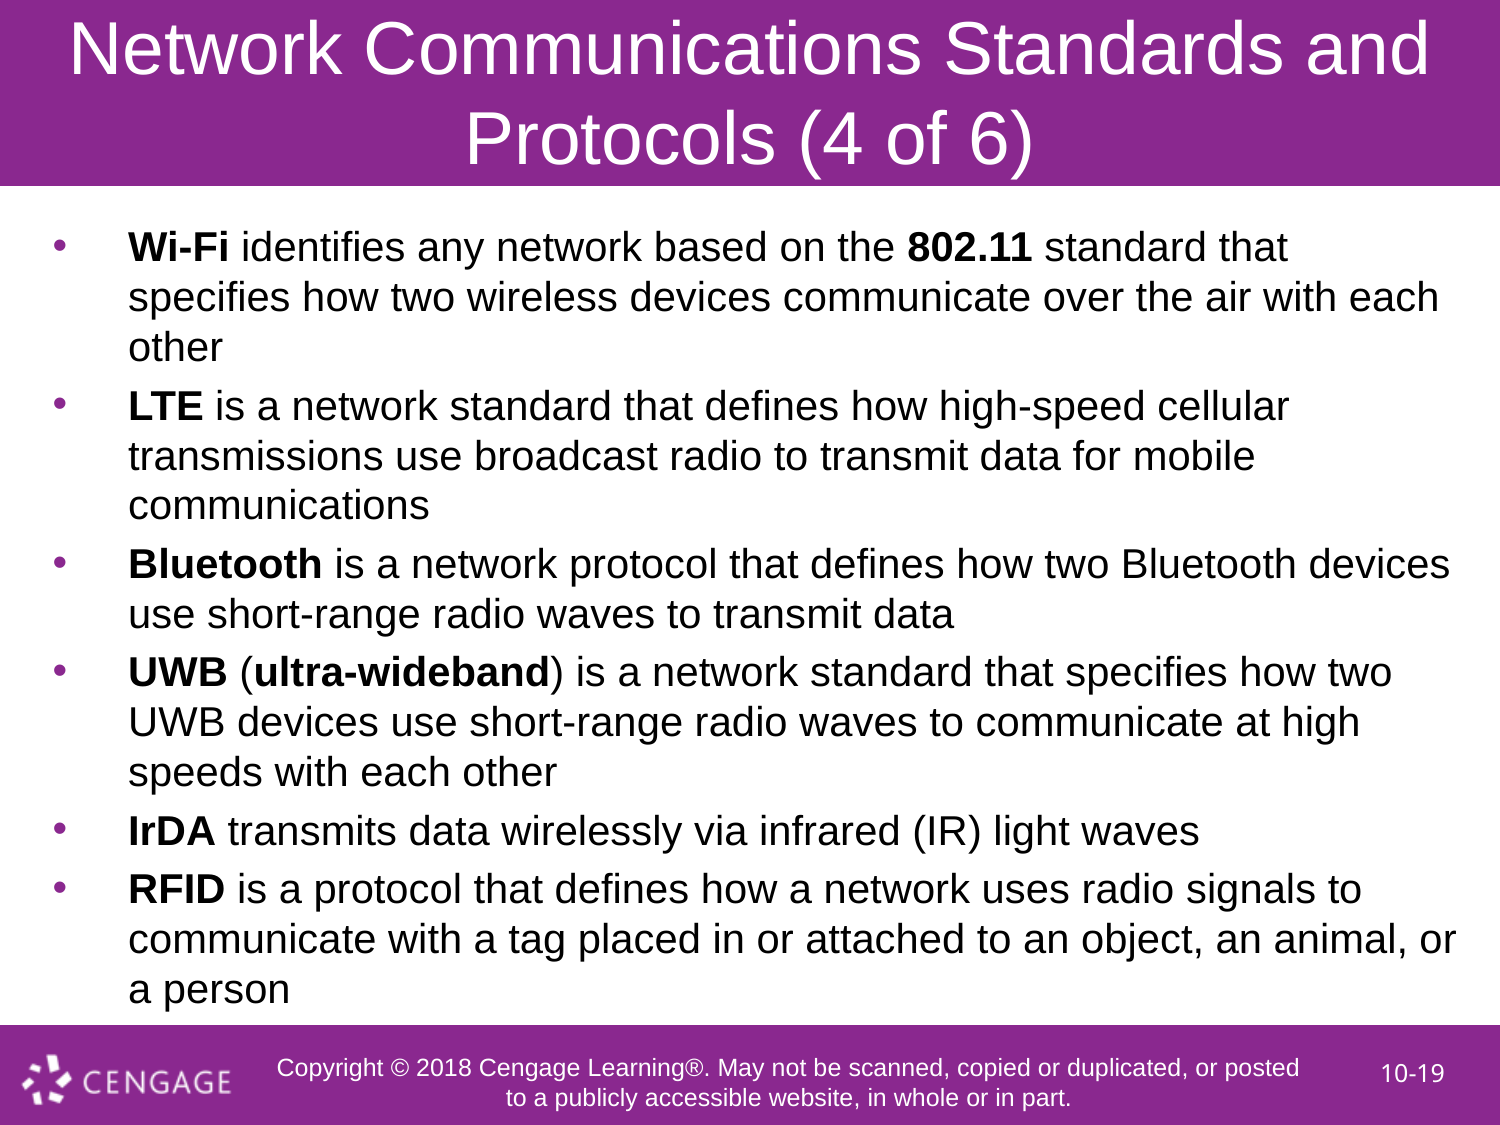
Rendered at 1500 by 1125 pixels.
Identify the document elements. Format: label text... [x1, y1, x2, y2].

title Network Communications Standards and Protocols (4 of 6) [7, 4, 1493, 175]
picture [12, 1045, 236, 1113]
list Wi-Fi identifies any network based on the 802.11 standard that specifies how two wireless devices communicate over the air with each other LTE is a network standard that defines how high-speed cellular transmissions use broadcast radio to transmit data for mobile communications Bluetooth is a network protocol that defines how two Bluetooth devices use short-range radio waves to transmit data UWB (ultra-wideband) is a network standard that specifies how two UWB devices use short-range radio waves to communicate at high speeds with each other IrDA transmits data wirelessly via infrared (IR) light waves RFID is a protocol that defines how a network uses radio signals to communicate with a tag placed in or attached to an object, an animal, or a person [37, 212, 1475, 1005]
